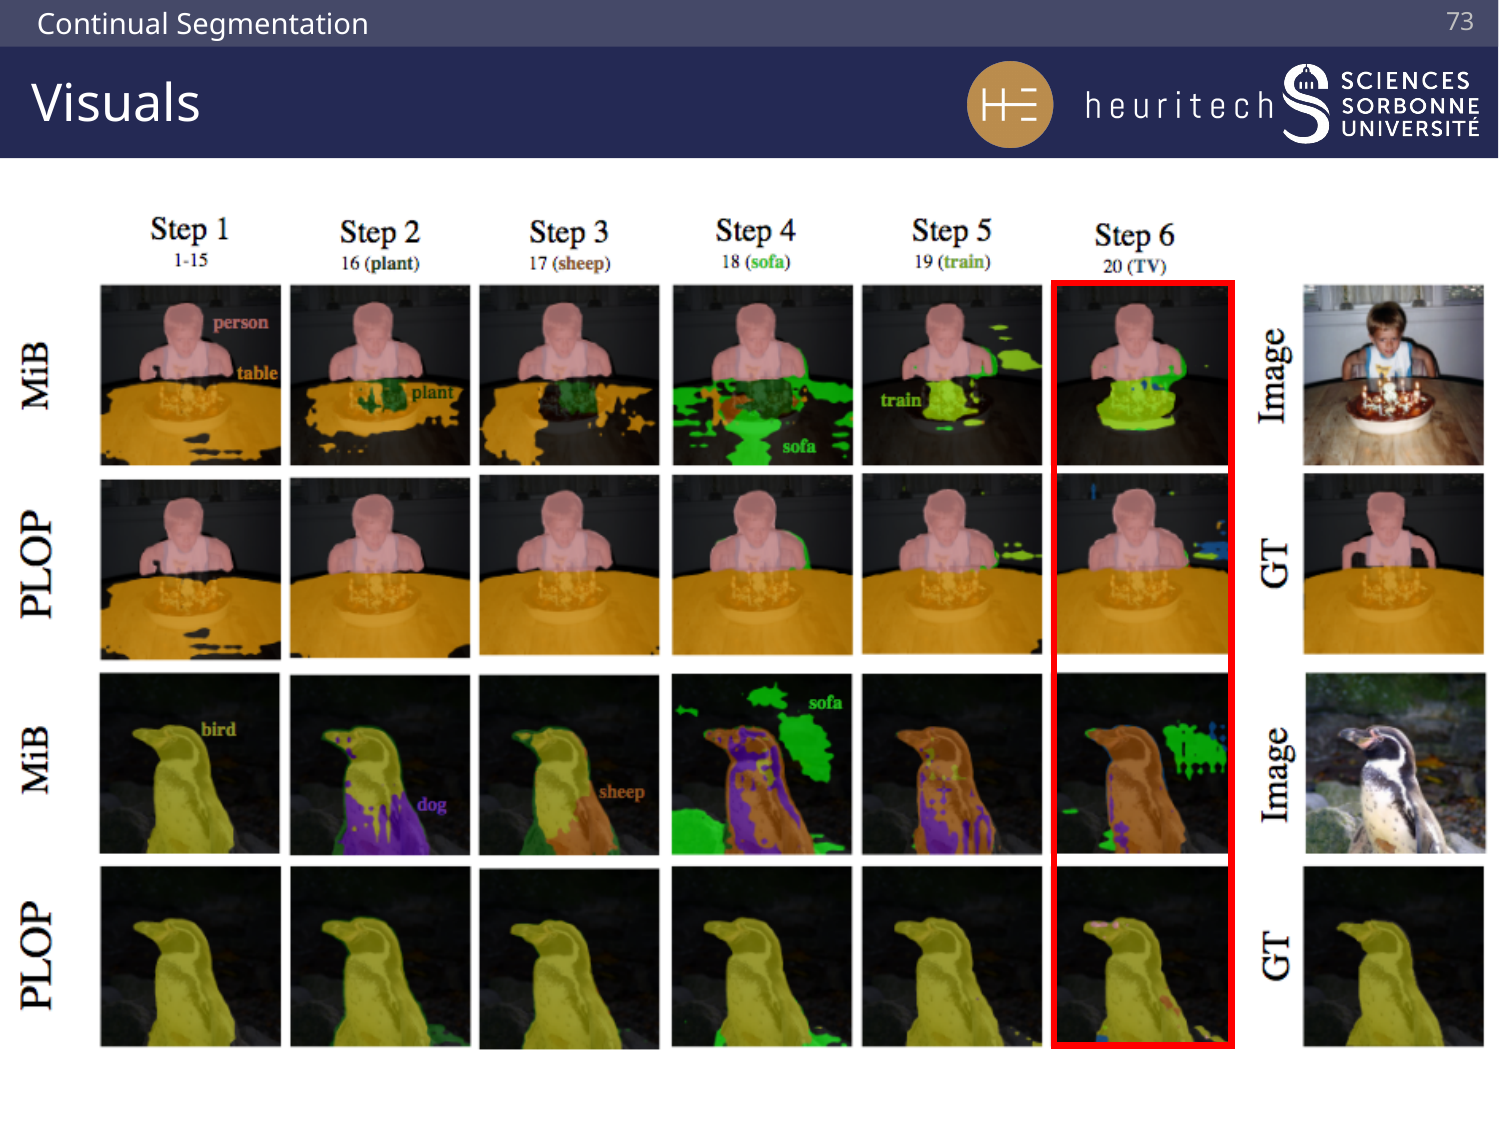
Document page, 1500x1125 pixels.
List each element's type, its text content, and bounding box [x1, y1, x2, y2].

picture [967, 61, 1281, 148]
title Visuals [16, 48, 952, 161]
list Continual Segmentation [21, 0, 1487, 50]
slide_number 73 [1411, 0, 1490, 54]
picture [0, 203, 1500, 1064]
